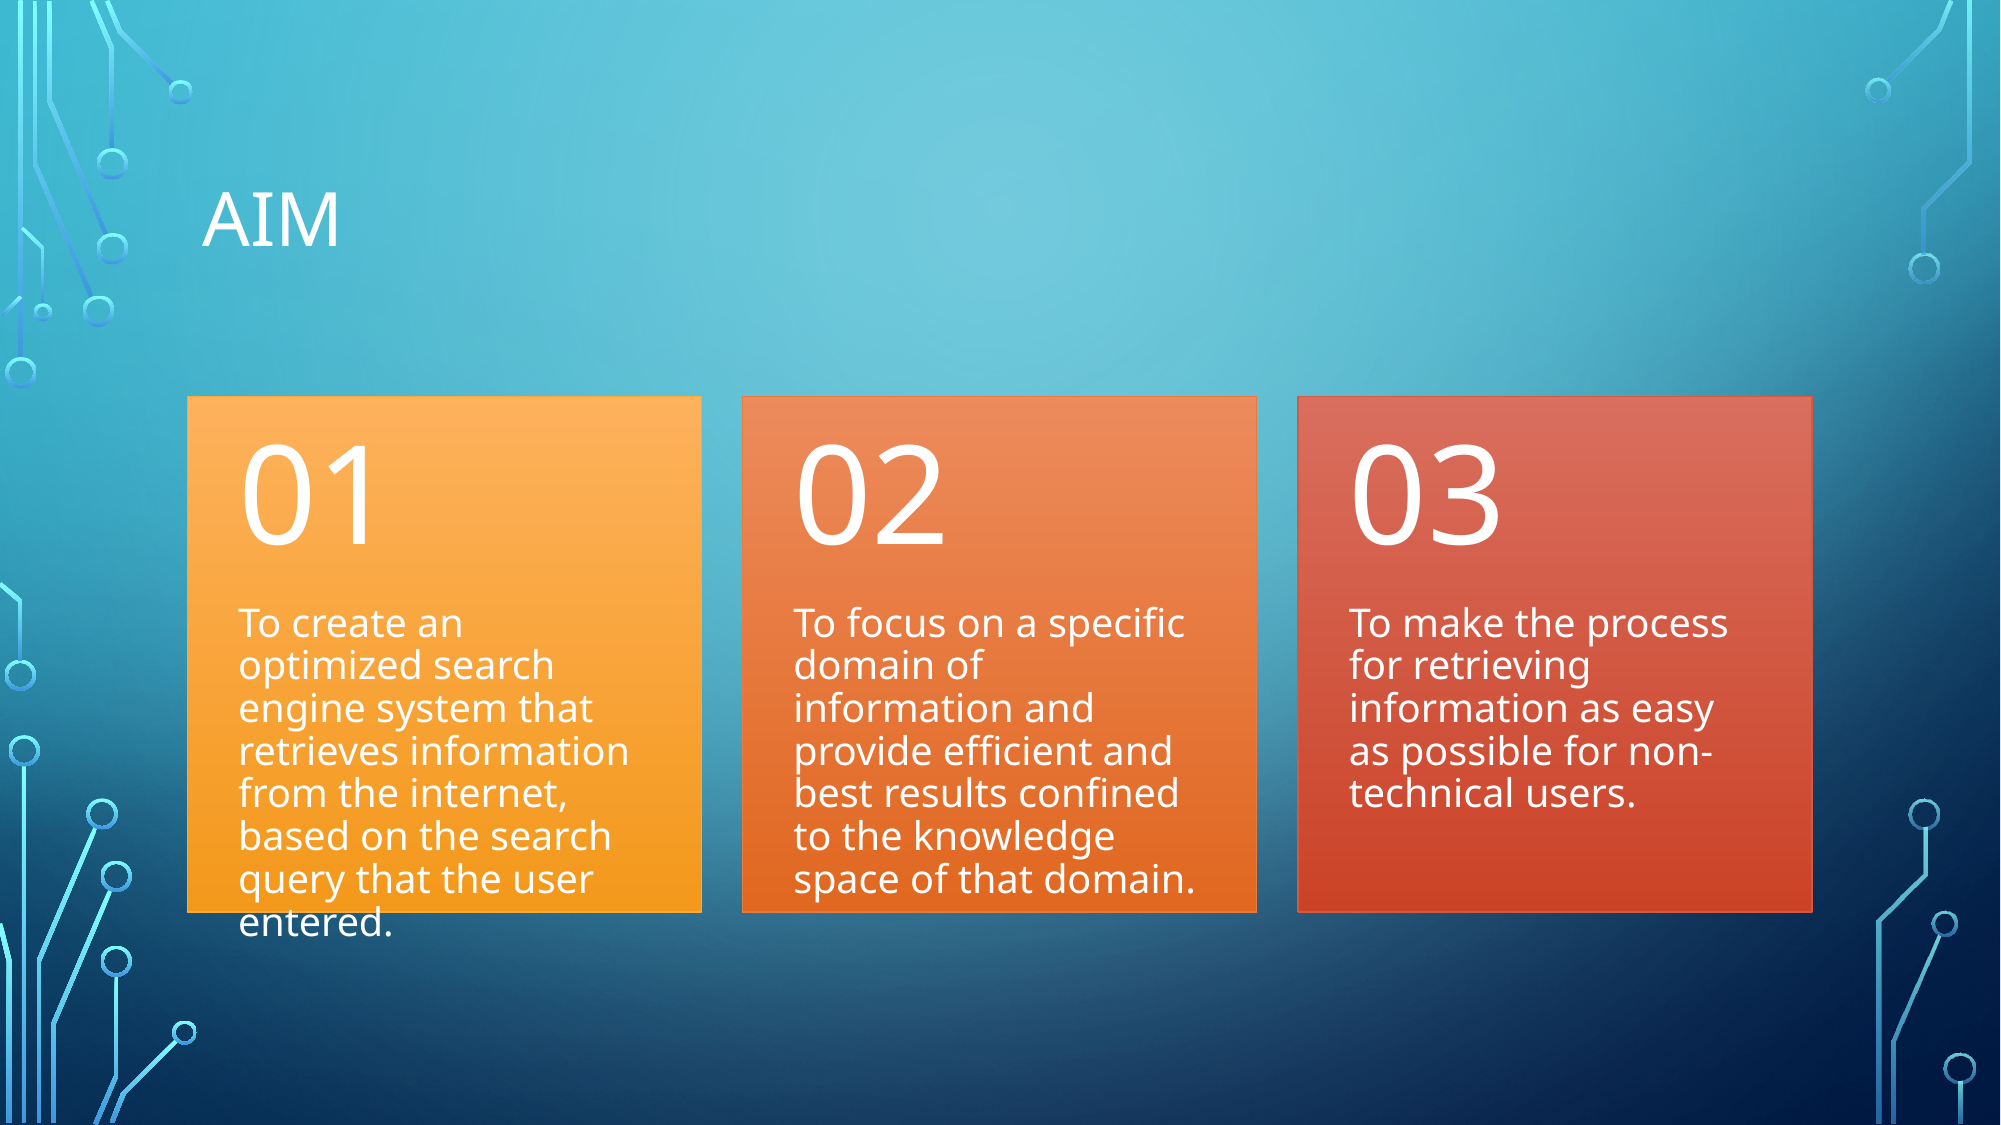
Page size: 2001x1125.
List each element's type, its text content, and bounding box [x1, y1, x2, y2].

title AIM [187, 101, 1813, 344]
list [186, 396, 1813, 913]
